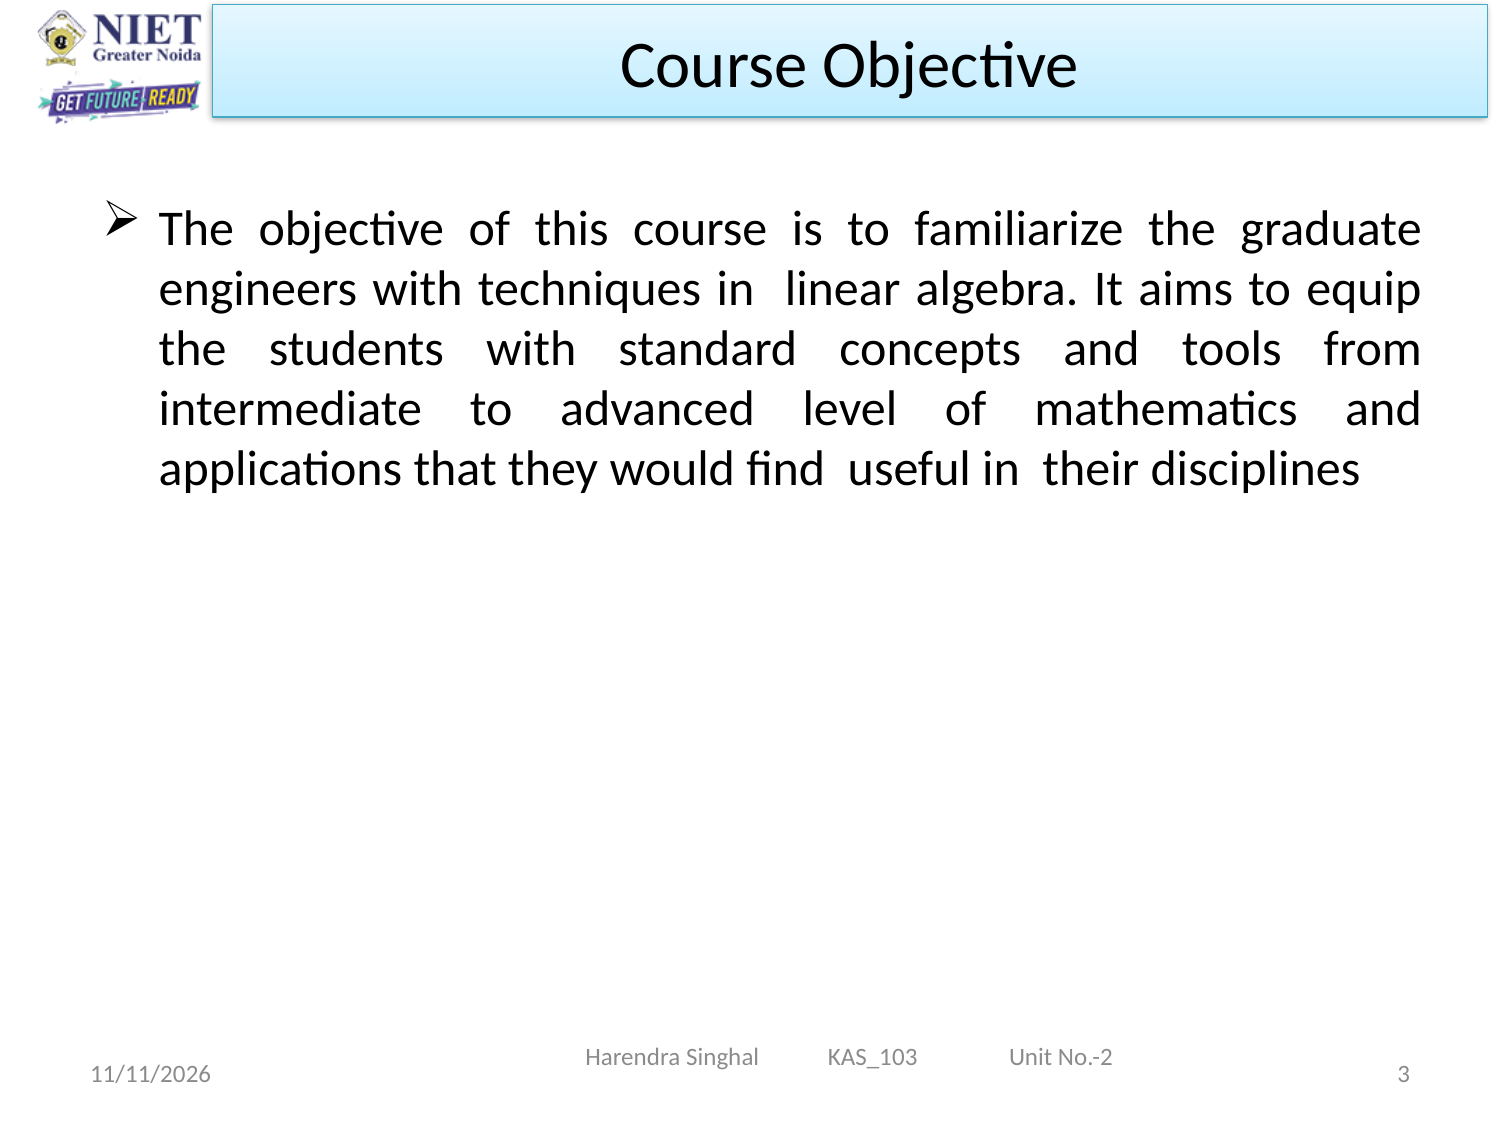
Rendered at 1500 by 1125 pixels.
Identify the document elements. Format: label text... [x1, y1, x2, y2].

picture [0, 0, 238, 135]
list The objective of this course is to familiarize the graduate engineers with techniques in linear algebra. It aims to equip the students with standard concepts and tools from intermediate to advanced level of mathematics and applications that they would find useful in their disciplines [87, 187, 1438, 930]
footer Harendra Singhal KAS_103 Unit No.-2 [462, 1025, 1238, 1085]
text_box Course Objective [240, 4, 1488, 118]
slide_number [75, 1042, 425, 1103]
slide_number 3 [1074, 1042, 1425, 1103]
